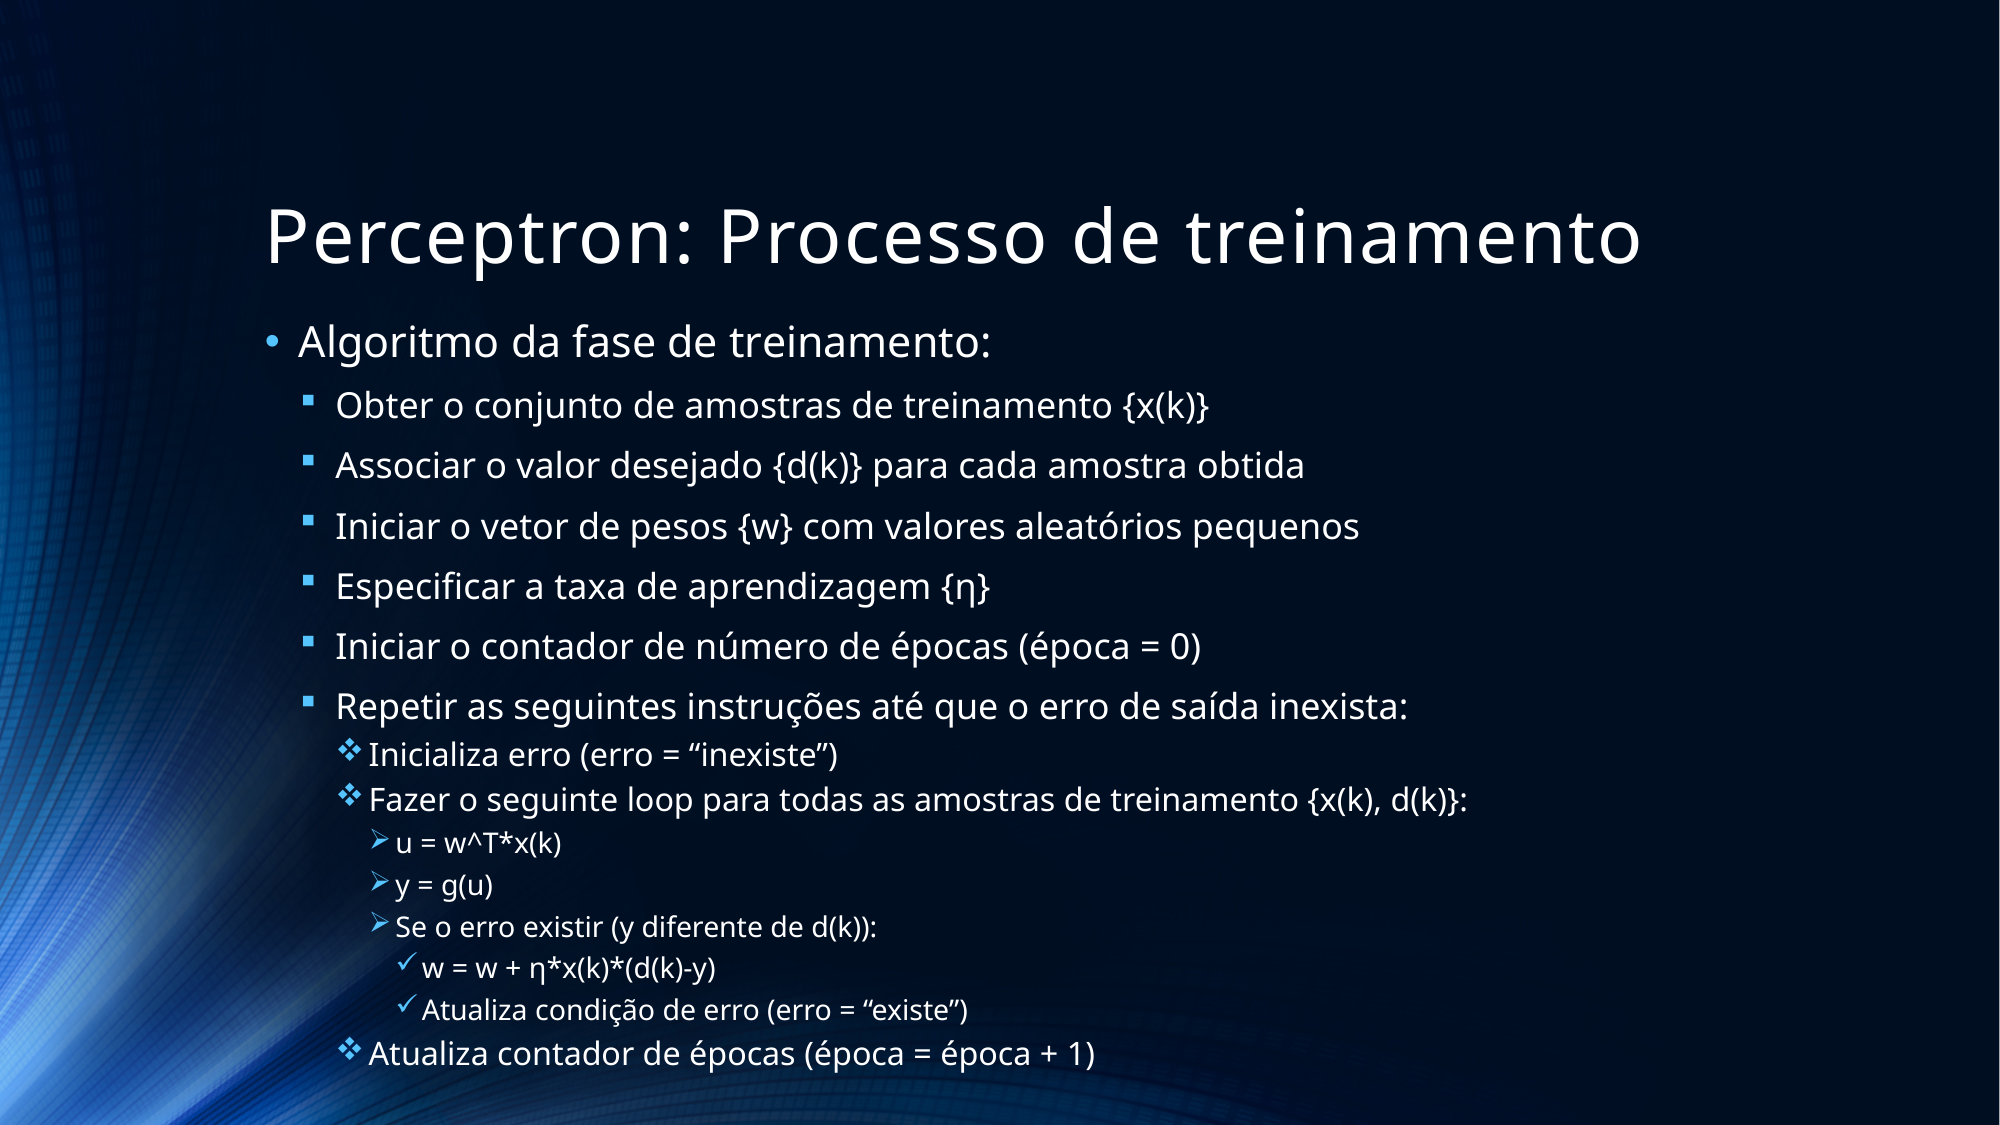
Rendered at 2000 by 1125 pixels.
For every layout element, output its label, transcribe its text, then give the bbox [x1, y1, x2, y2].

list Algoritmo da fase de treinamento: Obter o conjunto de amostras de treinamento {x(k)} Associar o valor desejado {d(k)} para cada amostra obtida Iniciar o vetor de pesos {w} com valores aleatórios pequenos Especificar a taxa de aprendizagem {η} Iniciar o contador de número de épocas (época = 0) Repetir as seguintes instruções até que o erro de saída inexista: Inicializa erro (erro = “inexiste”) Fazer o seguinte loop para todas as amostras de treinamento {x(k), d(k)}: u = w^T*x(k) y = g(u) Se o erro existir (y diferente de d(k)): w = w + η*x(k)*(d(k)-y) Atualiza condição de erro (erro = “existe”) Atualiza contador de épocas (época = época + 1) [249, 312, 1749, 1083]
picture [0, 0, 2000, 1125]
title Perceptron: Processo de treinamento [249, 62, 1750, 288]
